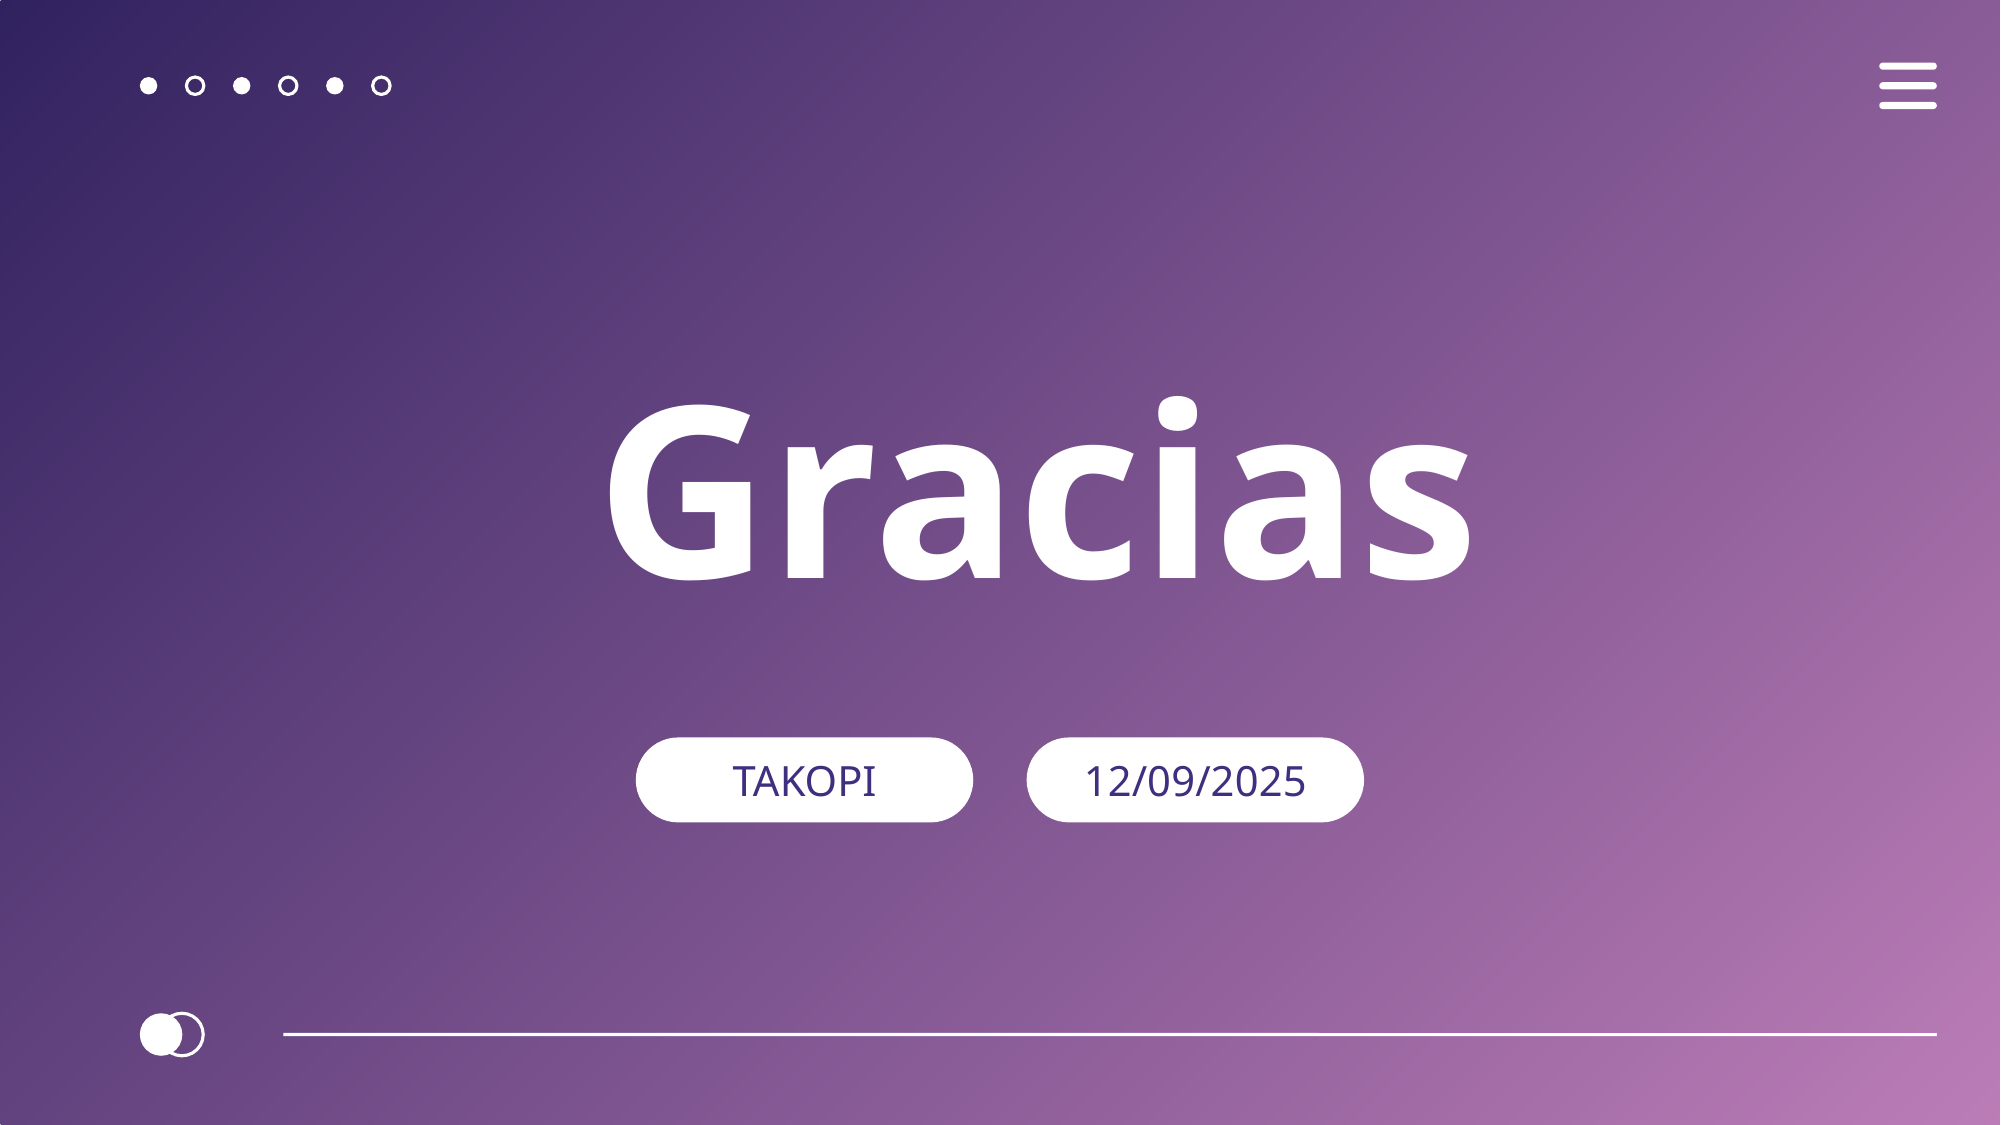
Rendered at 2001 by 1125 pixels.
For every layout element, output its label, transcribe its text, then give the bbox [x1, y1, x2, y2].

text_box [372, 77, 391, 95]
text_box [279, 77, 297, 95]
text_box [232, 77, 251, 95]
text_box [139, 1013, 160, 1056]
text_box [0, 0, 2000, 1125]
text_box Gracias [250, 331, 1825, 629]
text_box [186, 77, 204, 95]
text_box [1879, 62, 1937, 70]
text_box [1879, 82, 1937, 90]
text_box [635, 813, 974, 823]
text_box [326, 77, 344, 95]
text_box [139, 77, 158, 95]
text_box [1026, 737, 1365, 747]
text_box [1026, 813, 1365, 823]
text_box TAKOPI [620, 747, 990, 813]
text_box [160, 1013, 204, 1056]
text_box 12/09/2025 [1010, 747, 1380, 813]
text_box [635, 737, 974, 747]
text_box [1879, 101, 1937, 110]
